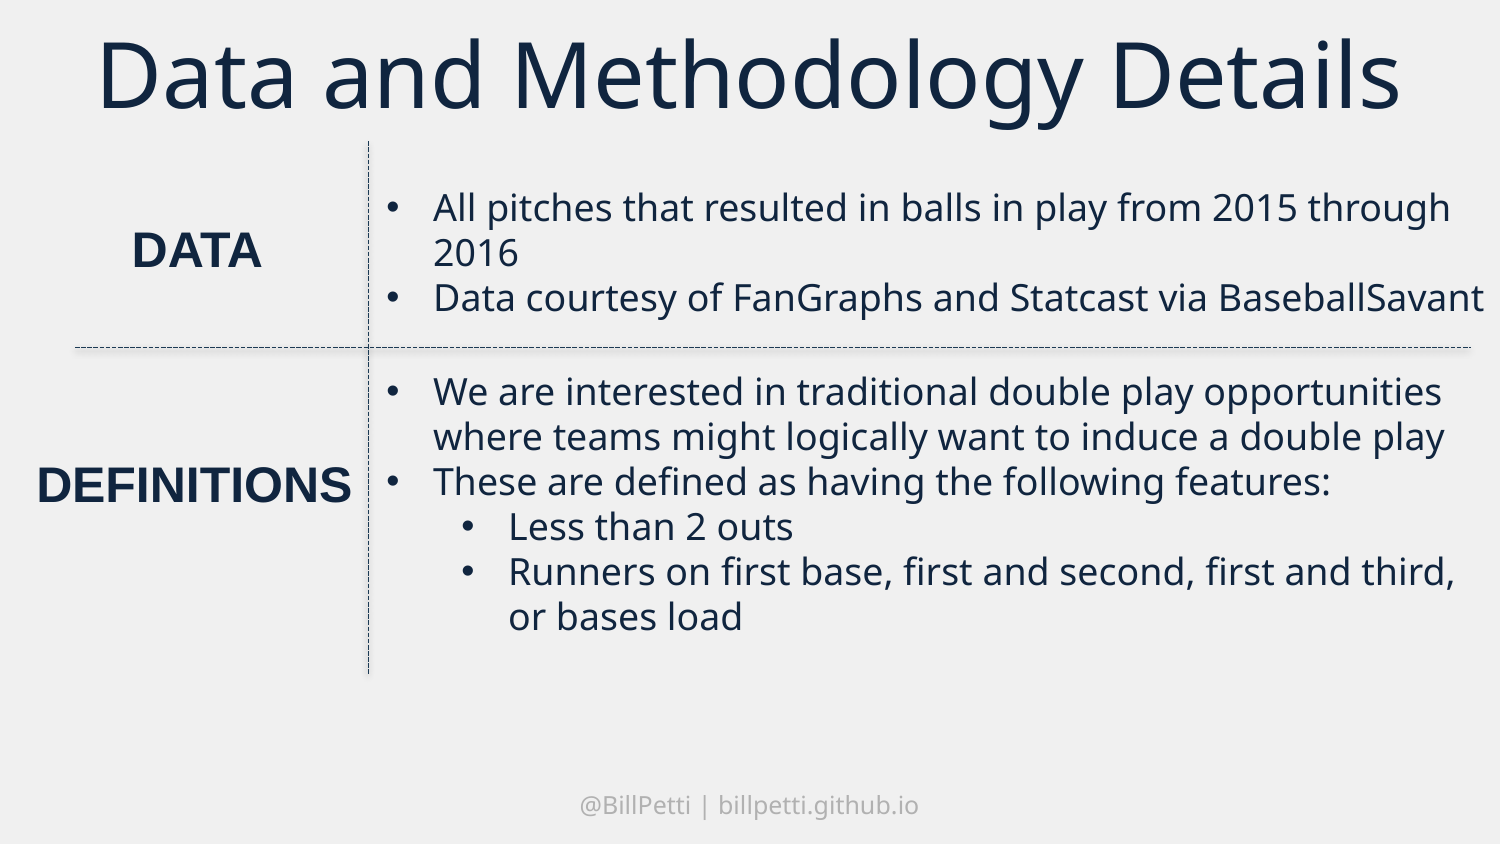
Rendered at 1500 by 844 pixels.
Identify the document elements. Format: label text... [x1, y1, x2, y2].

text_box We are interested in traditional double play opportunities where teams might logically want to induce a double play These are defined as having the following features: Less than 2 outs Runners on first base, first and second, first and third, or bases load [373, 360, 1500, 645]
text_box All pitches that resulted in balls in play from 2015 through 2016 Data courtesy of FanGraphs and Statcast via BaseballSavant [373, 176, 1500, 326]
title Data and Methodology Details [75, 1, 1425, 142]
text_box DATA [23, 209, 362, 285]
text_box DEFINITIONS [20, 444, 362, 520]
footer @BillPetti | billpetti.github.io [512, 782, 988, 827]
